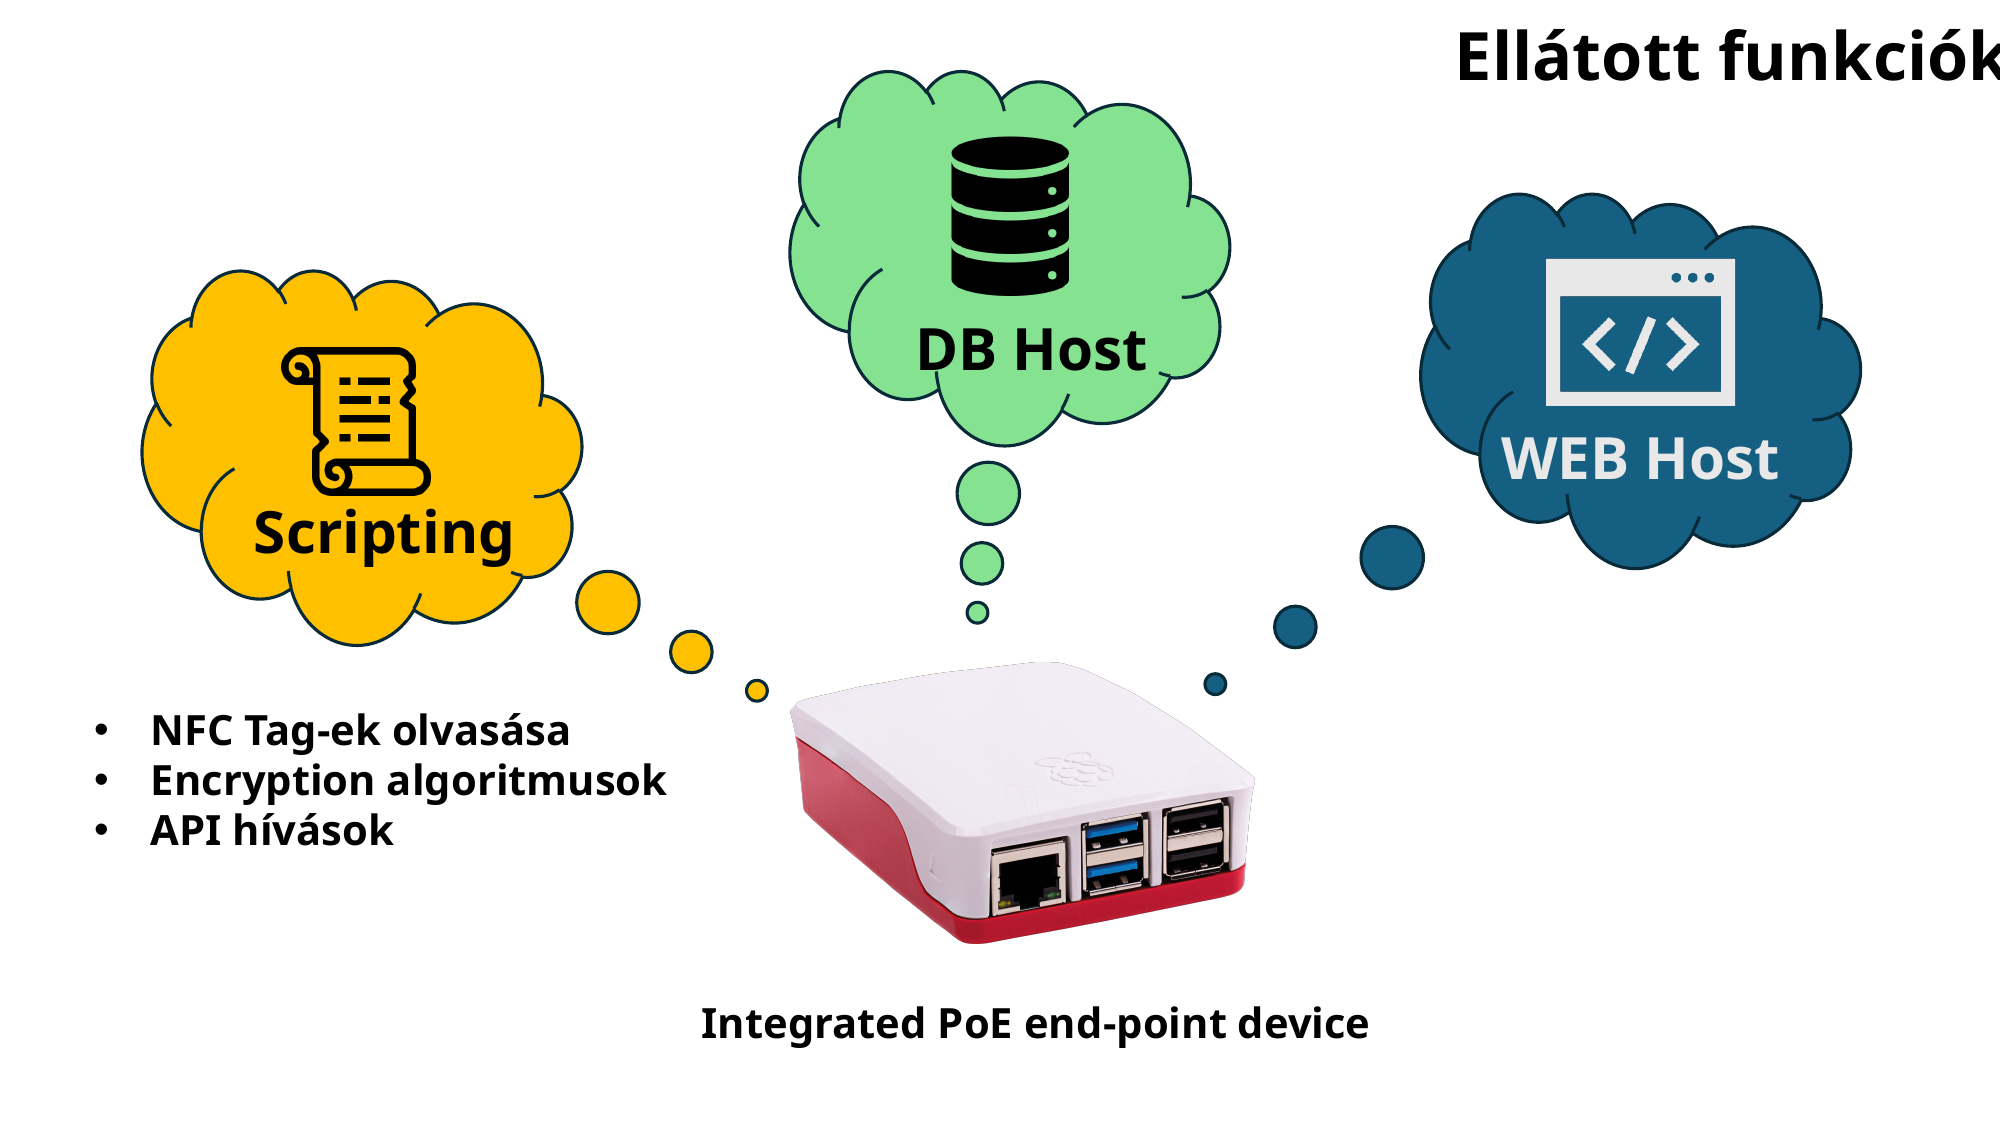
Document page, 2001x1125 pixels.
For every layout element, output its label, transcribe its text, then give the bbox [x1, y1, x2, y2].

text_box Ellátott funkciók [1440, 6, 2000, 101]
picture [789, 661, 1256, 945]
text_box WEB Host [1486, 414, 1795, 499]
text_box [141, 269, 583, 645]
text_box [1359, 524, 1426, 591]
text_box [788, 69, 1232, 448]
text_box [955, 460, 1022, 527]
text_box [1634, 202, 1706, 218]
picture [1526, 218, 1755, 446]
text_box Integrated PoE end-point device [686, 989, 1386, 1054]
text_box [959, 541, 1005, 586]
text_box [1419, 192, 1632, 489]
text_box DB Host [900, 304, 1163, 390]
text_box [965, 600, 990, 625]
text_box [1492, 225, 1863, 571]
picture [908, 115, 1111, 318]
text_box [1273, 604, 1318, 650]
text_box NFC Tag-ek olvasása Encryption algoritmusok API hívások [79, 696, 683, 862]
